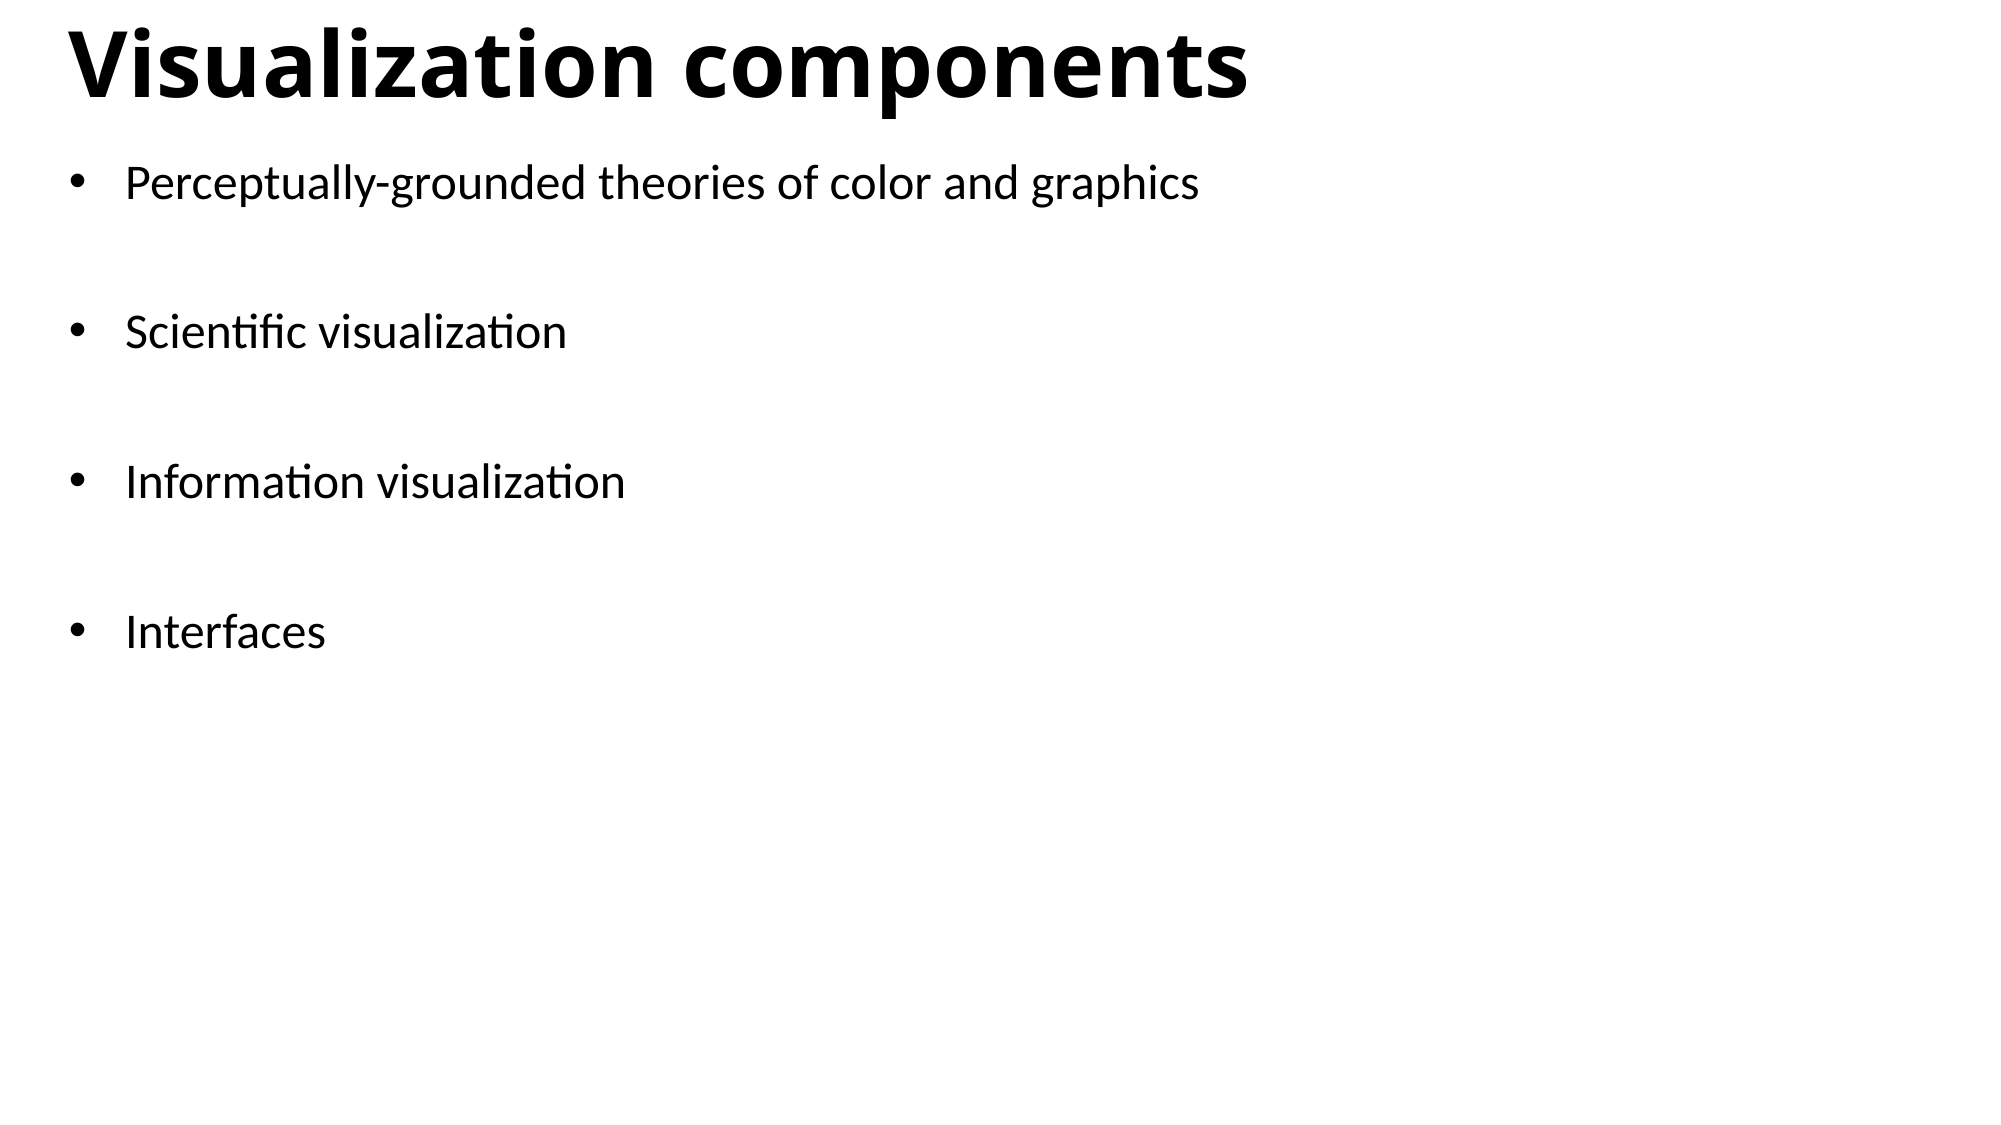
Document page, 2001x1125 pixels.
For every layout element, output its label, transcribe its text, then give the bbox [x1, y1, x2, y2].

subtitle Perceptually-grounded theories of color and graphics Scientific visualization Information visualization Interfaces [53, 148, 1945, 914]
text_box Visualization components [53, 1, 1945, 125]
